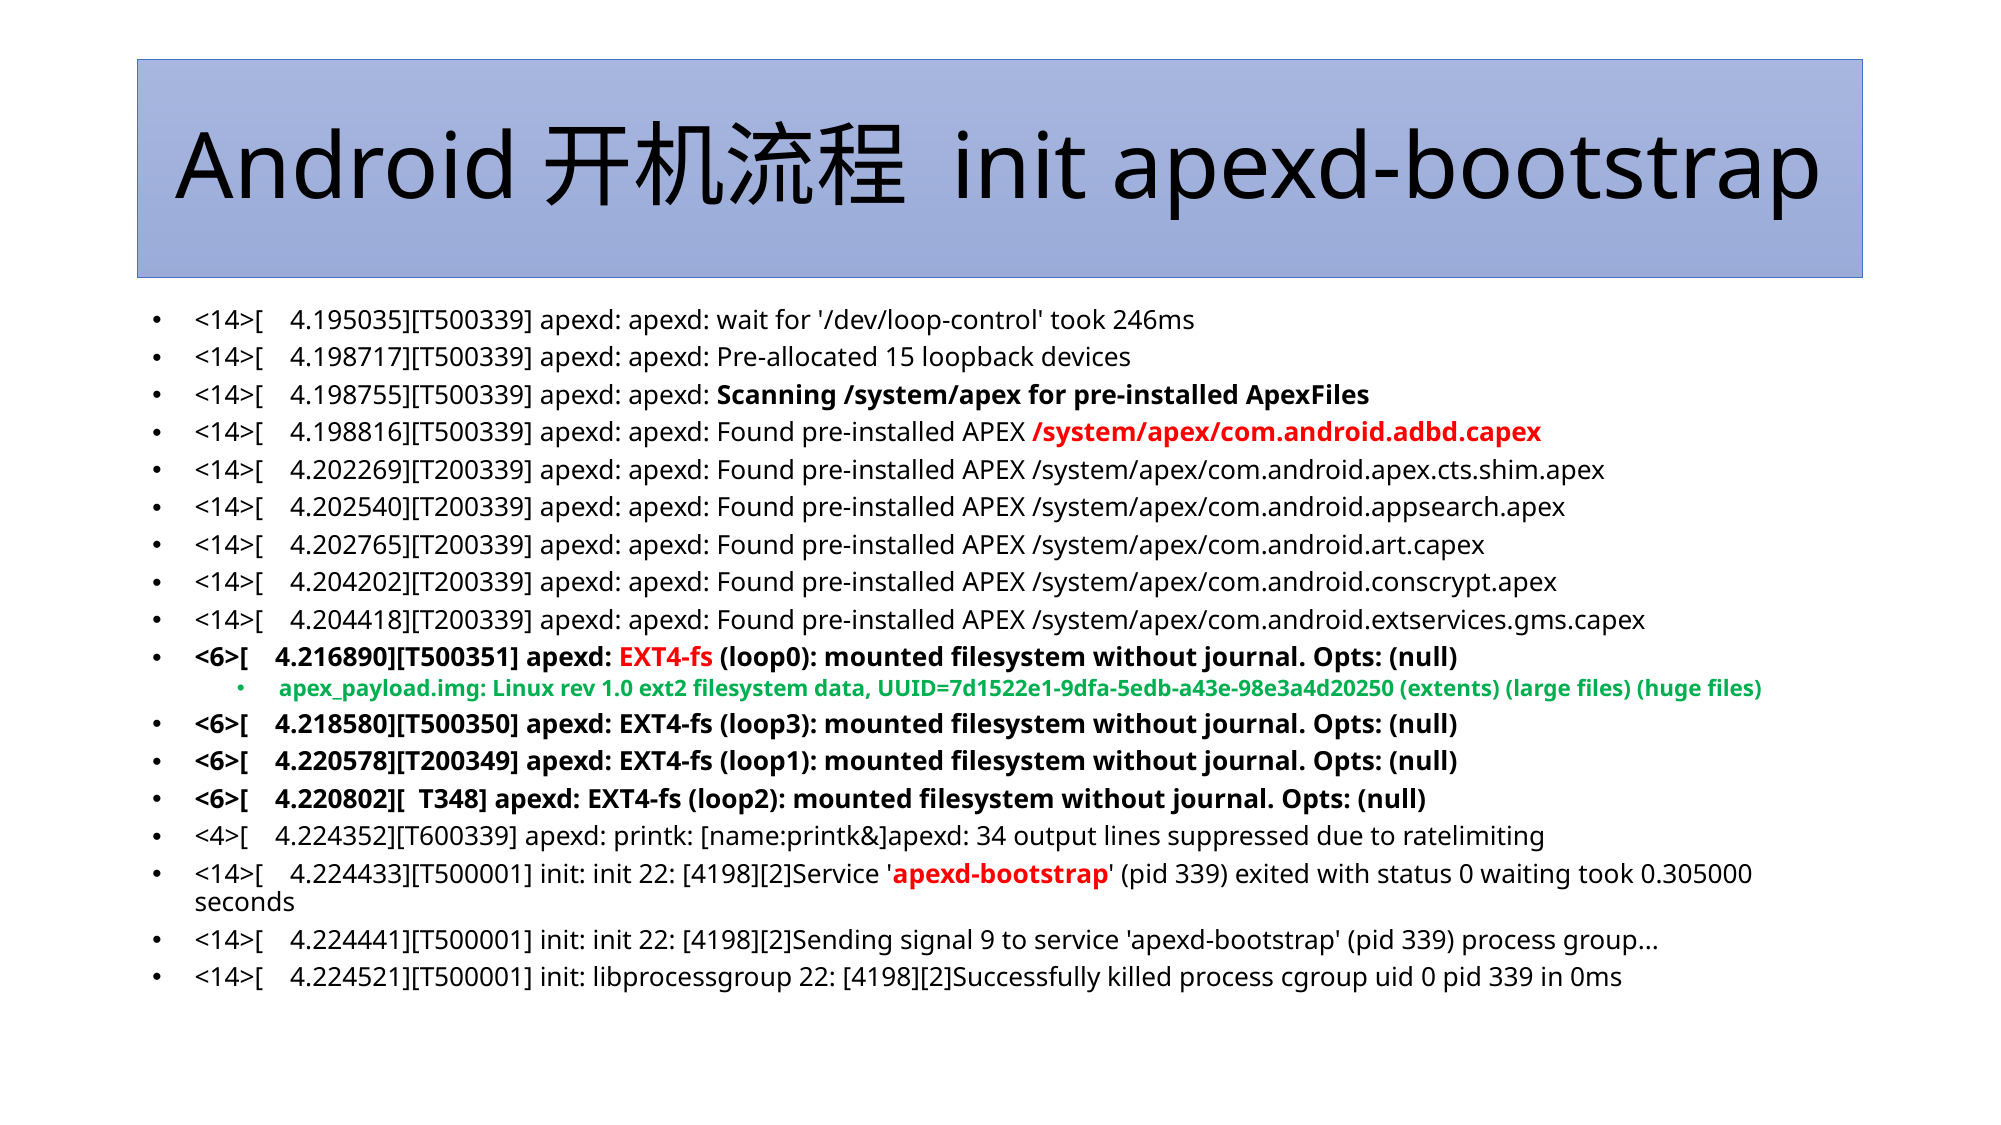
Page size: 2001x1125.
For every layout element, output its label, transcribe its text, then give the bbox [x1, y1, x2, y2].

list <14>[ 4.195035][T500339] apexd: apexd: wait for '/dev/loop-control' took 246ms <14>[ 4.198717][T500339] apexd: apexd: Pre-allocated 15 loopback devices <14>[ 4.198755][T500339] apexd: apexd: Scanning /system/apex for pre-installed ApexFiles <14>[ 4.198816][T500339] apexd: apexd: Found pre-installed APEX /system/apex/com.android.adbd.capex <14>[ 4.202269][T200339] apexd: apexd: Found pre-installed APEX /system/apex/com.android.apex.cts.shim.apex <14>[ 4.202540][T200339] apexd: apexd: Found pre-installed APEX /system/apex/com.android.appsearch.apex <14>[ 4.202765][T200339] apexd: apexd: Found pre-installed APEX /system/apex/com.android.art.capex <14>[ 4.204202][T200339] apexd: apexd: Found pre-installed APEX /system/apex/com.android.conscrypt.apex <14>[ 4.204418][T200339] apexd: apexd: Found pre-installed APEX /system/apex/com.android.extservices.gms.capex <6>[ 4.216890][T500351] apexd: EXT4-fs (loop0): mounted filesystem without journal. Opts: (null) apex_payload.img: Linux rev 1.0 ext2 filesystem data, UUID=7d1522e1-9dfa-5edb-a43e-98e3a4d20250 (extents) (large files) (huge files) <6>[ 4.218580][T500350] apexd: EXT4-fs (loop3): mounted filesystem without journal. Opts: (null) <6>[ 4.220578][T200349] apexd: EXT4-fs (loop1): mounted filesystem without journal. Opts: (null) <6>[ 4.220802][ T348] apexd: EXT4-fs (loop2): mounted filesystem without journal. Opts: (null) <4>[ 4.224352][T600339] apexd: printk: [name:printk&]apexd: 34 output lines suppressed due to ratelimiting <14>[ 4.224433][T500001] init: init 22: [4198][2]Service 'apexd-bootstrap' (pid 339) exited with status 0 waiting took 0.305000 seconds <14>[ 4.224441][T500001] init: init 22: [4198][2]Sending signal 9 to service 'apexd-bootstrap' (pid 339) process group... <14>[ 4.224521][T500001] init: libprocessgroup 22: [4198][2]Successfully killed process cgroup uid 0 pid 339 in 0ms [137, 299, 1863, 1014]
title Android开机流程 init apexd-bootstrap [137, 59, 1863, 278]
